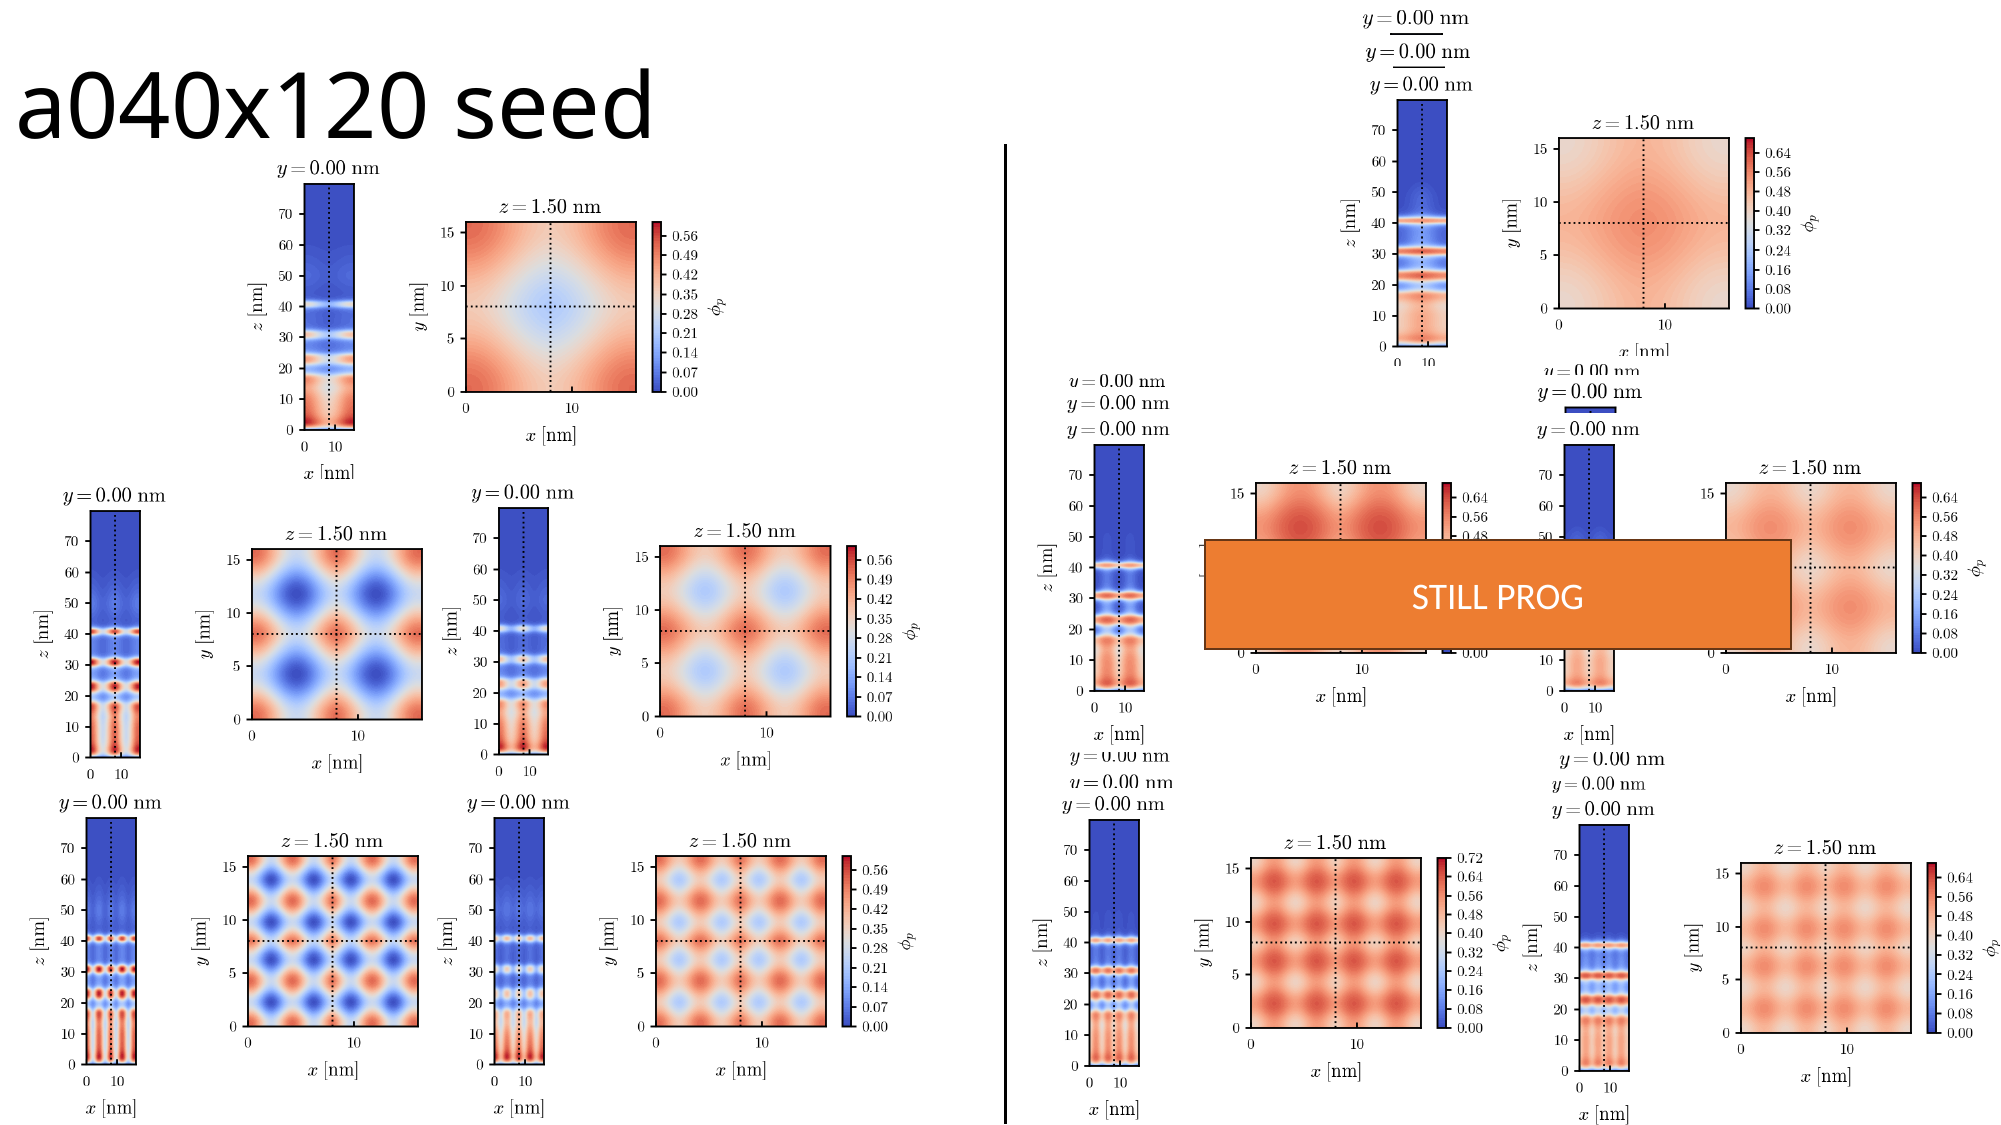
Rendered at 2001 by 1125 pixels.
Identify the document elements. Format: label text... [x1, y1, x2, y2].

picture [1025, 1, 2000, 1125]
picture [22, 152, 930, 1125]
title a040x120 seed [0, 0, 1725, 218]
